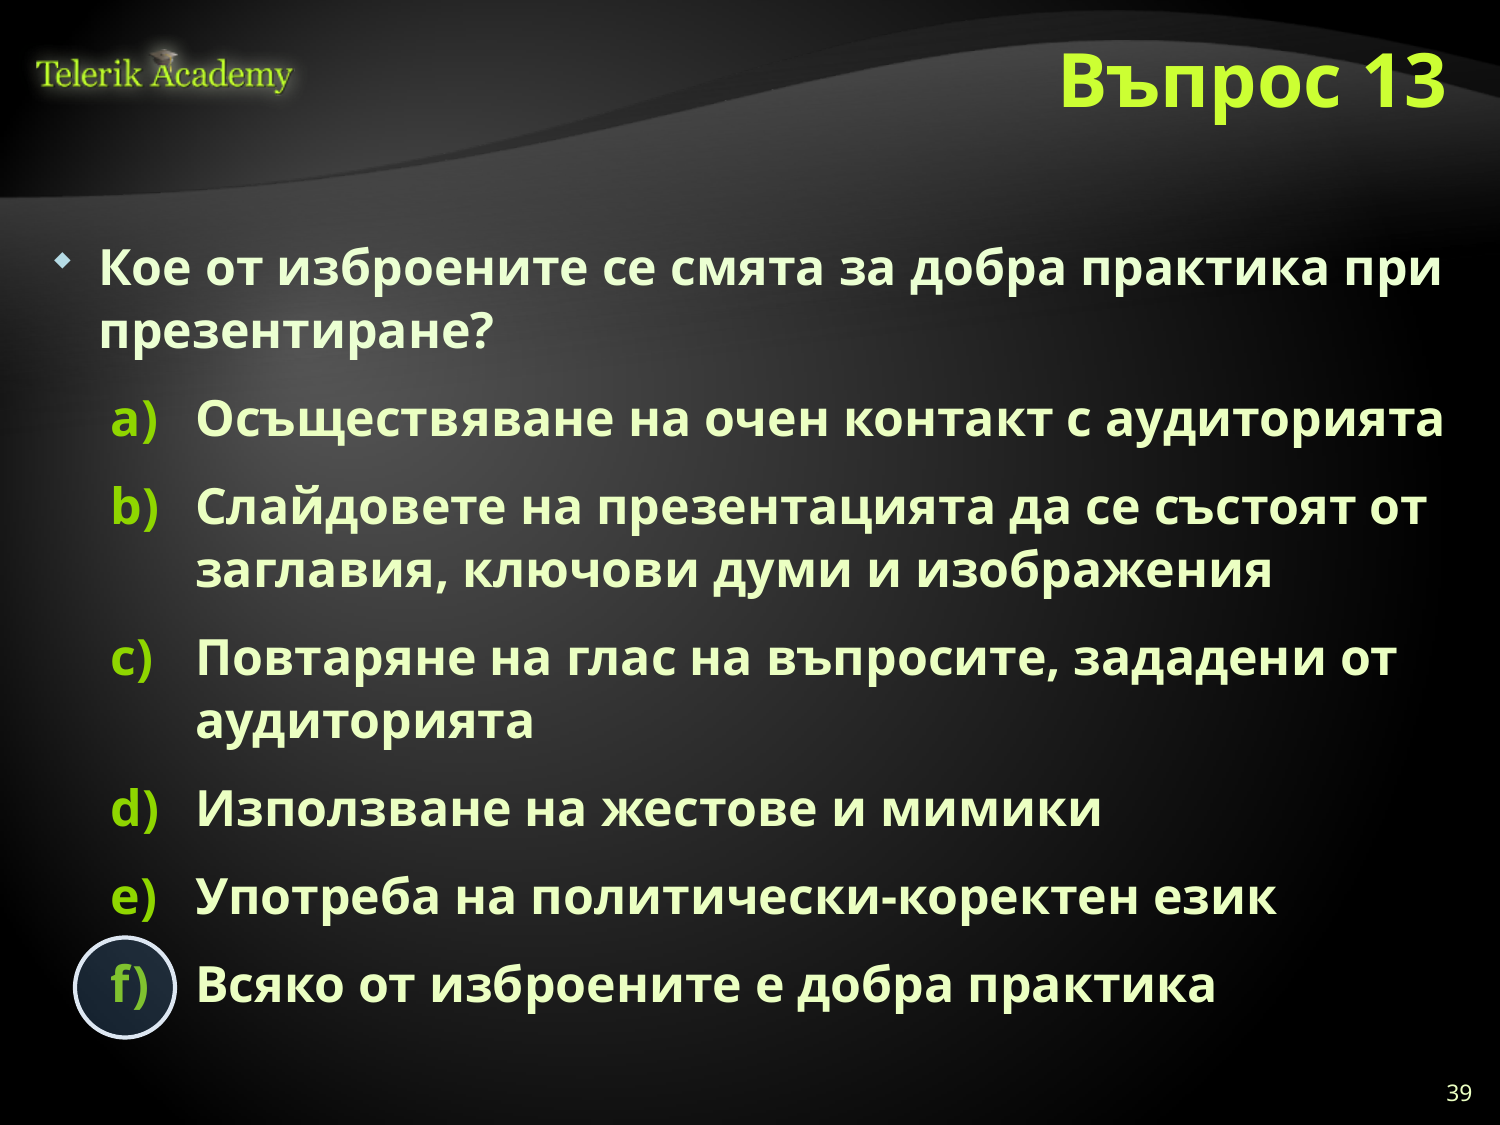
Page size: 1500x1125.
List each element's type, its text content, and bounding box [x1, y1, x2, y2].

list Кое от изброените се смята за добра практика при презентиране? Осъществяване на очен контакт с аудиторията Слайдовете на презентацията да се състоят от заглавия, ключови думи и изображения Повтаряне на глас на въпросите, зададени от аудиторията Използване на жестове и мимики Употреба на политически-коректен език Всяко от изброените е добра практика [37, 224, 1463, 1125]
slide_number 39 [1412, 1074, 1488, 1113]
picture [0, 0, 1500, 1125]
text_box [72, 935, 178, 1040]
title Въпрос 13 [300, 12, 1463, 150]
